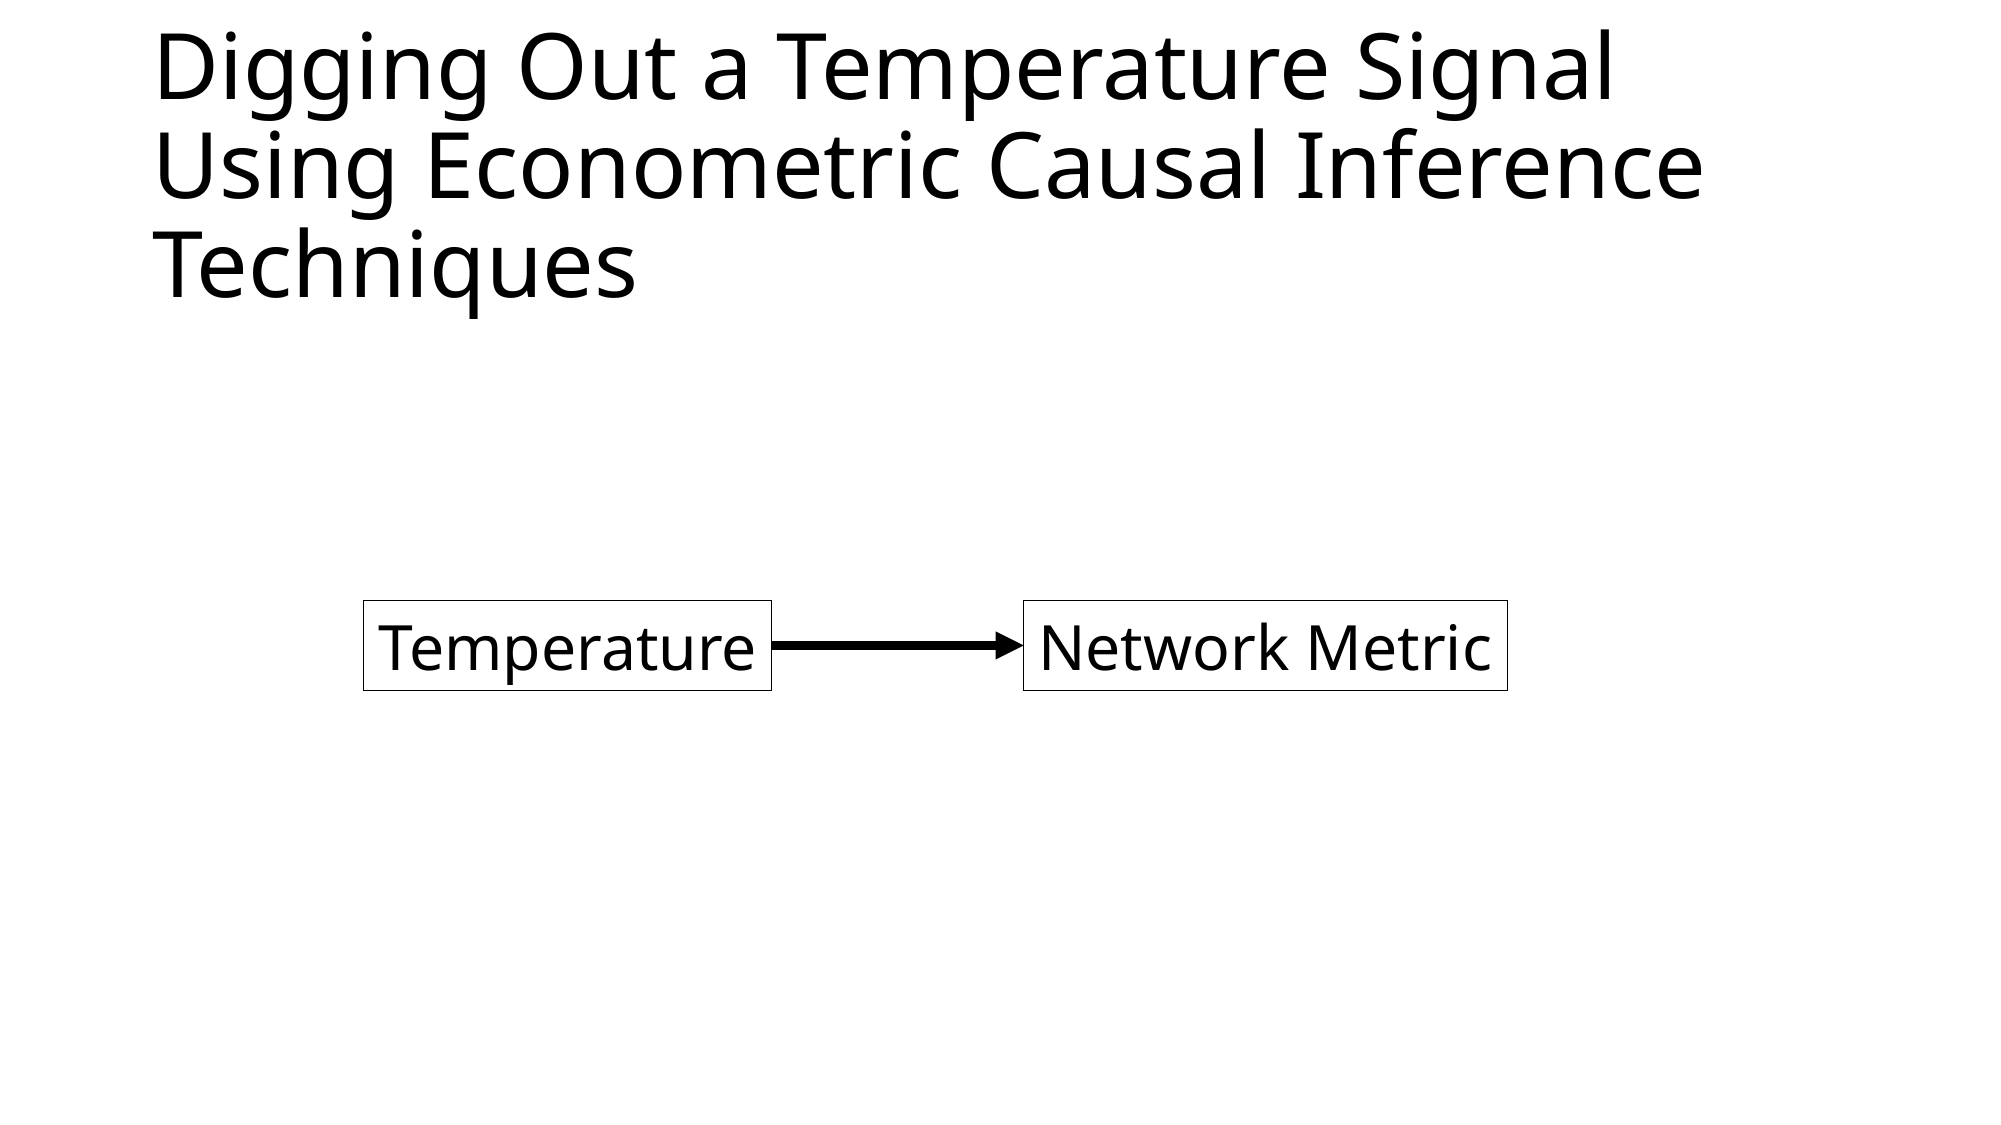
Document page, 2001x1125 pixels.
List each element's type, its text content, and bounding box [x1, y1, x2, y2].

text_box Temperature [363, 600, 772, 691]
title Digging Out a Temperature Signal Using Econometric Causal Inference Techniques [137, 59, 1863, 278]
text_box Network Metric [1023, 600, 1508, 691]
